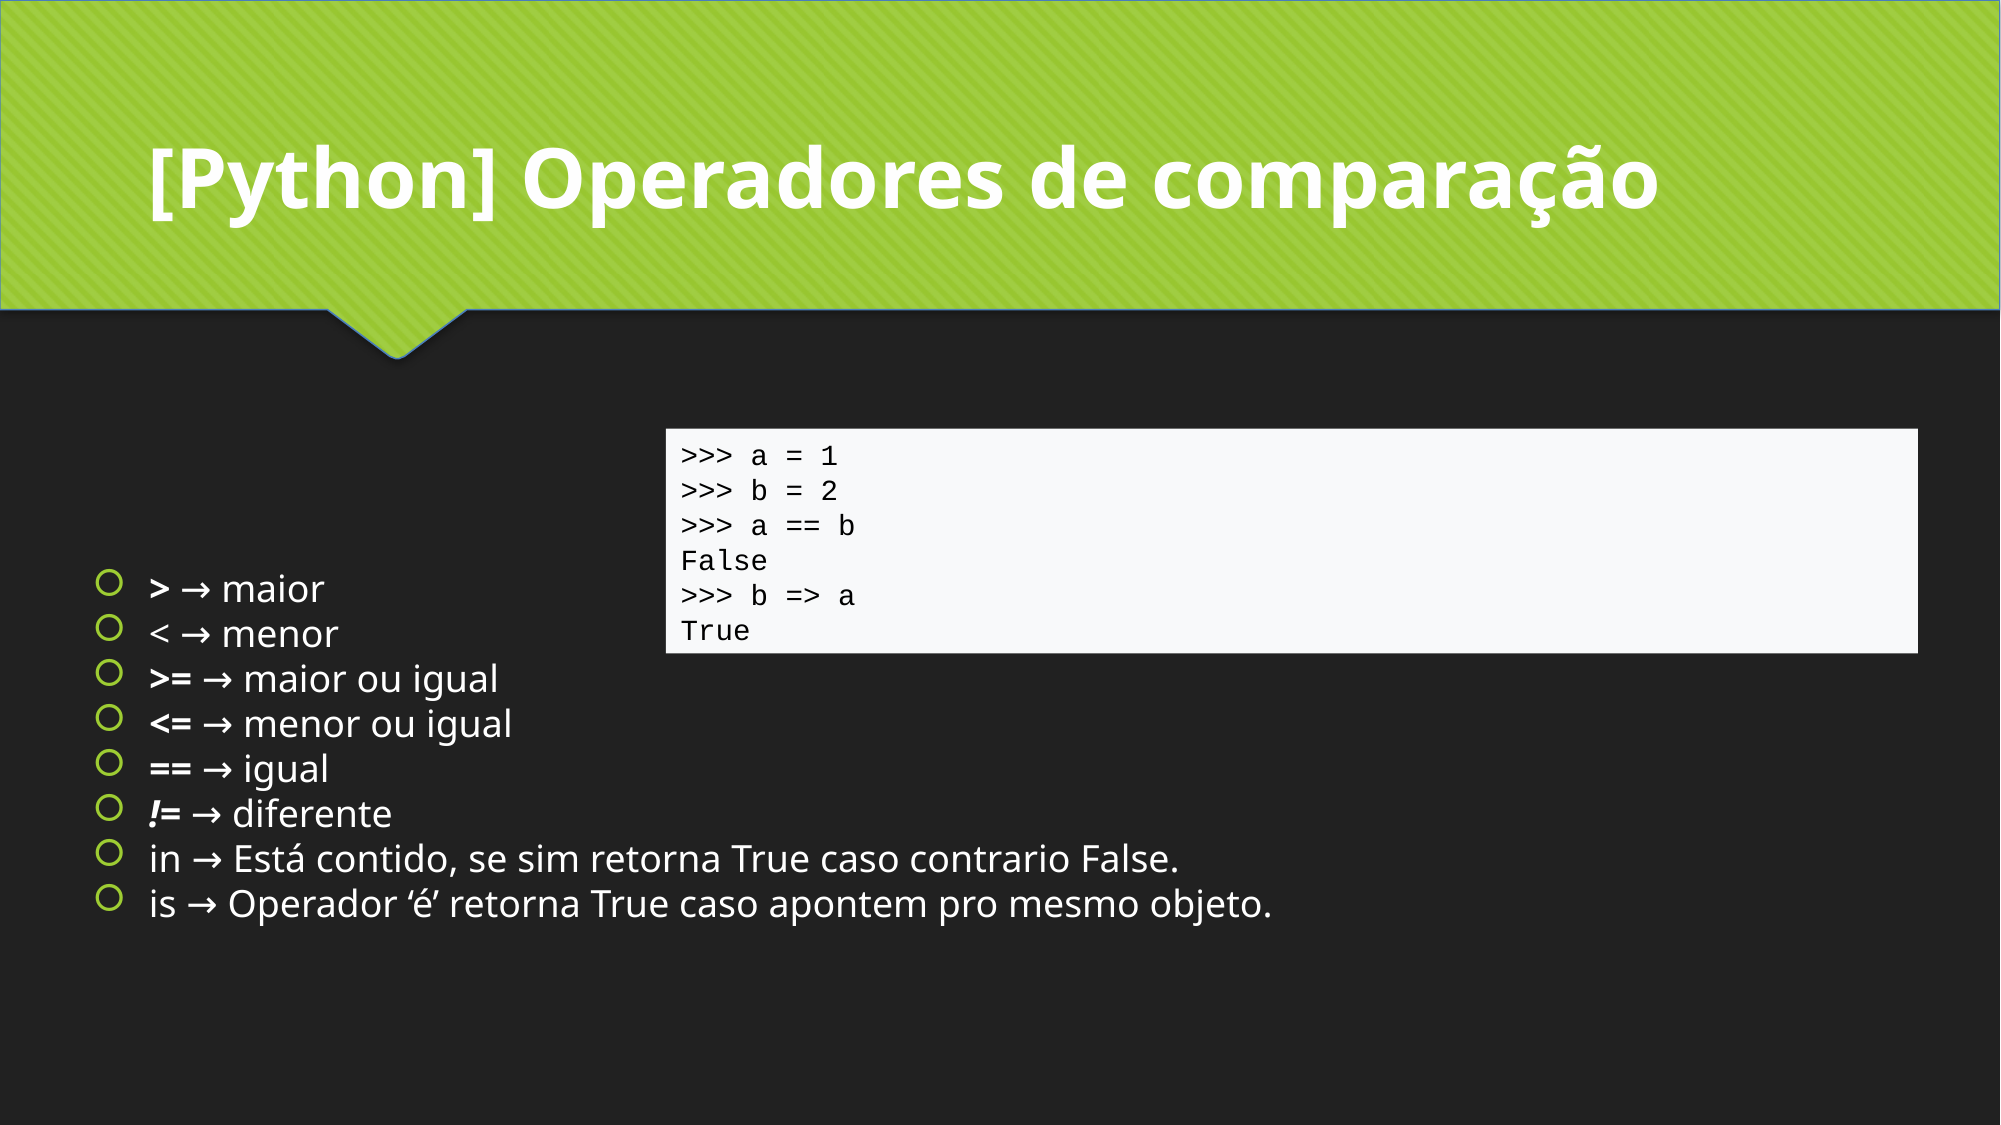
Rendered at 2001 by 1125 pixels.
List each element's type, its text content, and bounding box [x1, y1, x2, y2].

text_box [Python] Operadores de comparação [132, 73, 1867, 233]
text_box >>> a = 1 >>> b = 2 >>> a == b False >>> b => a True [665, 428, 1918, 654]
picture [1, 1, 1999, 357]
text_box > → maior < → menor >= → maior ou igual <= → menor ou igual == → igual != → diferente in → Está contido, se sim retorna True caso contrario False. is → Operador ‘é’ retorna True caso apontem pro mesmo objeto. [77, 364, 1918, 1125]
